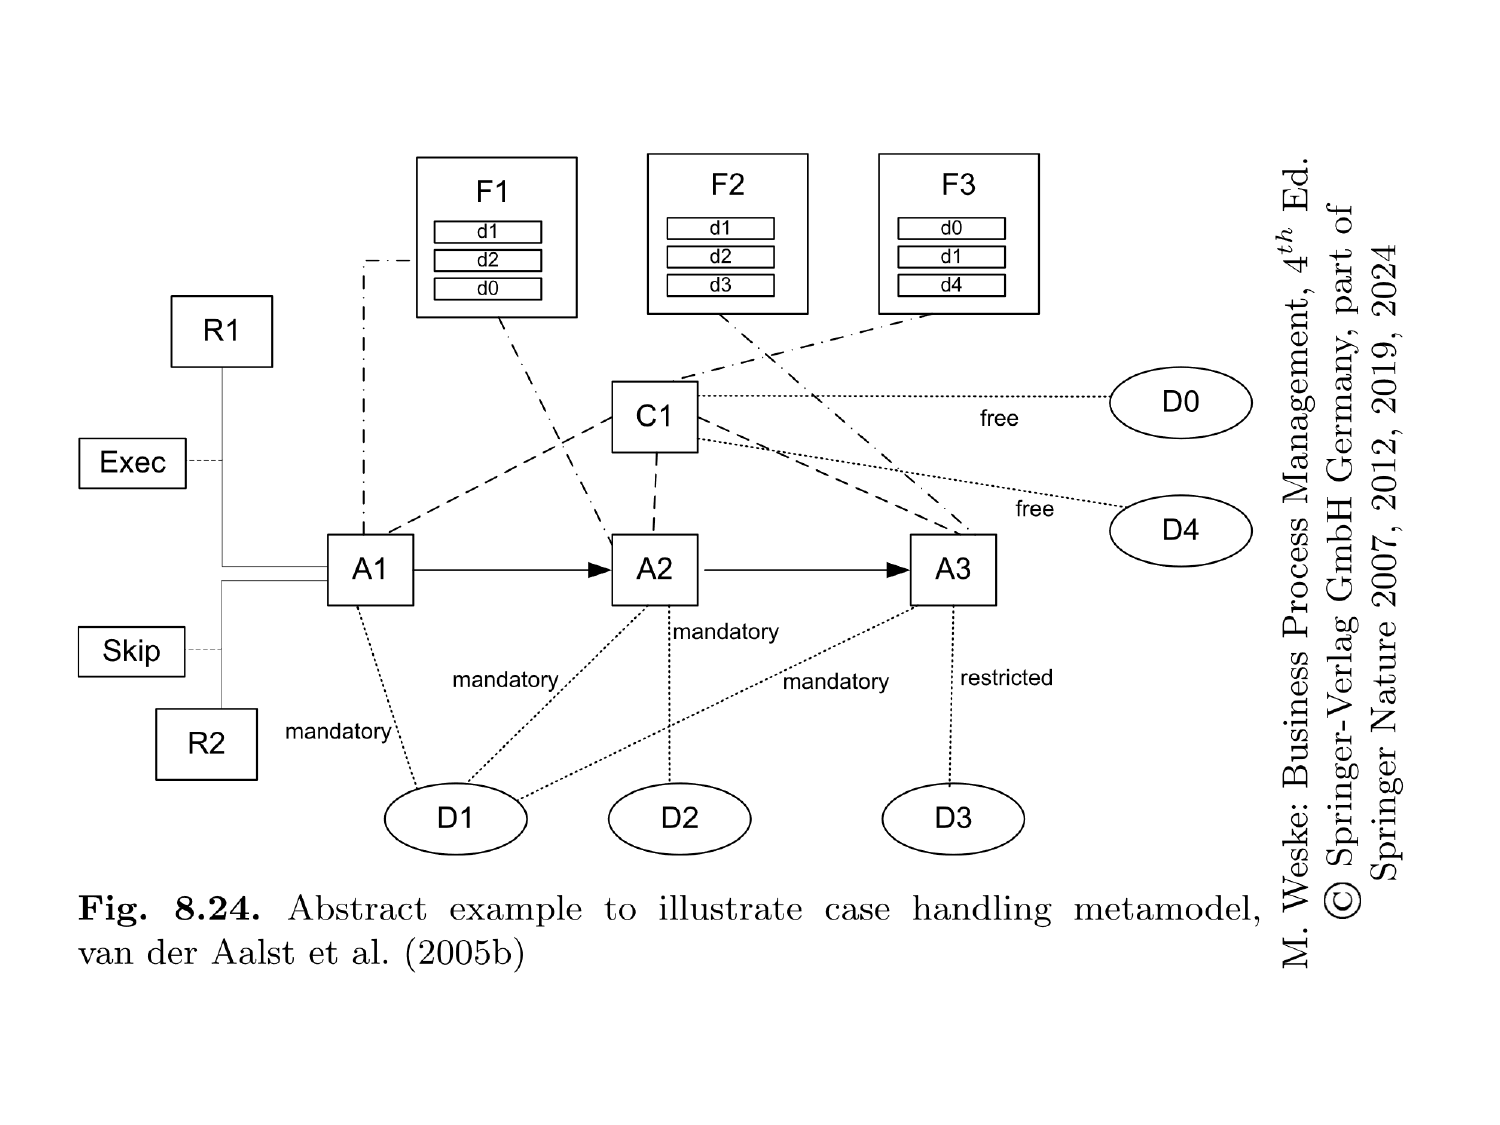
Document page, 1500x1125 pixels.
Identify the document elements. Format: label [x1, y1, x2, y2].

picture [74, 104, 1425, 1021]
